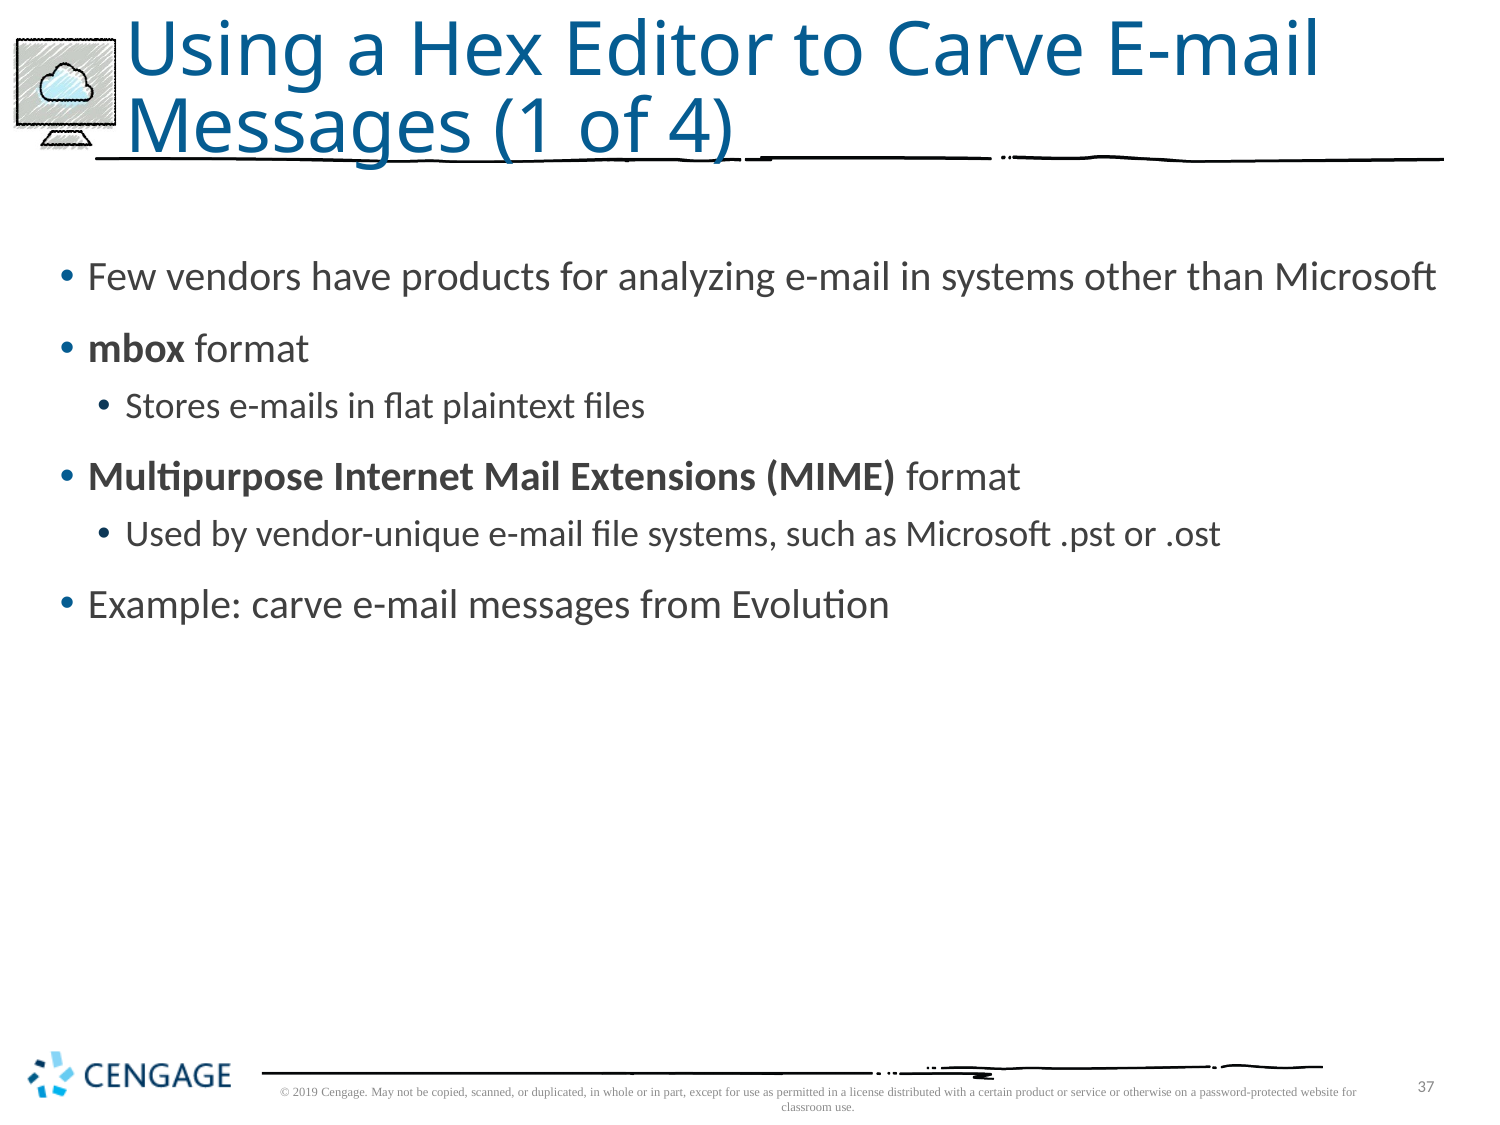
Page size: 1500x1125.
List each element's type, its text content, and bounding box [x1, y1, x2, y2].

list Few vendors have products for analyzing e-mail in systems other than Microsoft mbox format Stores e-mails in flat plaintext files Multipurpose Internet Mail Extensions (MIME) format Used by vendor-unique e-mail file systems, such as Microsoft .pst or .ost Example: carve e-mail messages from Evolution [59, 252, 1441, 688]
title Using a Hex Editor to Carve E-mail Messages (1 of 4) [125, 13, 1442, 169]
footer © 2019 Cengage. May not be copied, scanned, or duplicated, in whole or in part, except for use as permitted in a license distributed with a certain product or service or otherwise on a password-protected website for classroom use. [261, 1079, 1375, 1120]
picture [261, 1064, 1323, 1079]
picture [95, 155, 125, 163]
picture [7, 1037, 244, 1111]
picture [12, 36, 117, 151]
